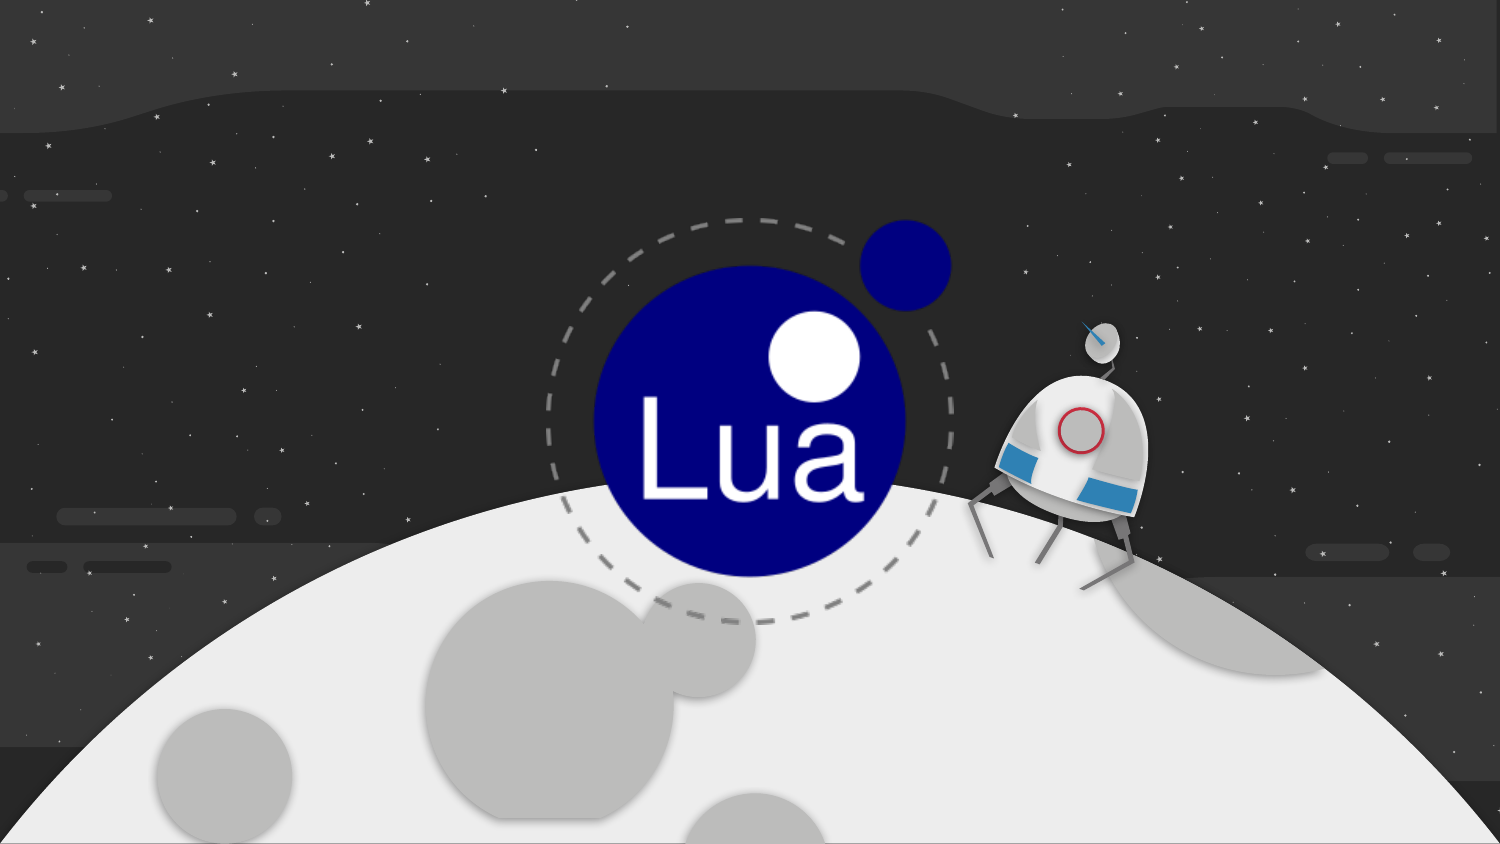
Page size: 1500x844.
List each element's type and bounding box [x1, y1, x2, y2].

text_box [991, 320, 1169, 582]
text_box [0, 473, 1500, 844]
picture [546, 218, 954, 626]
